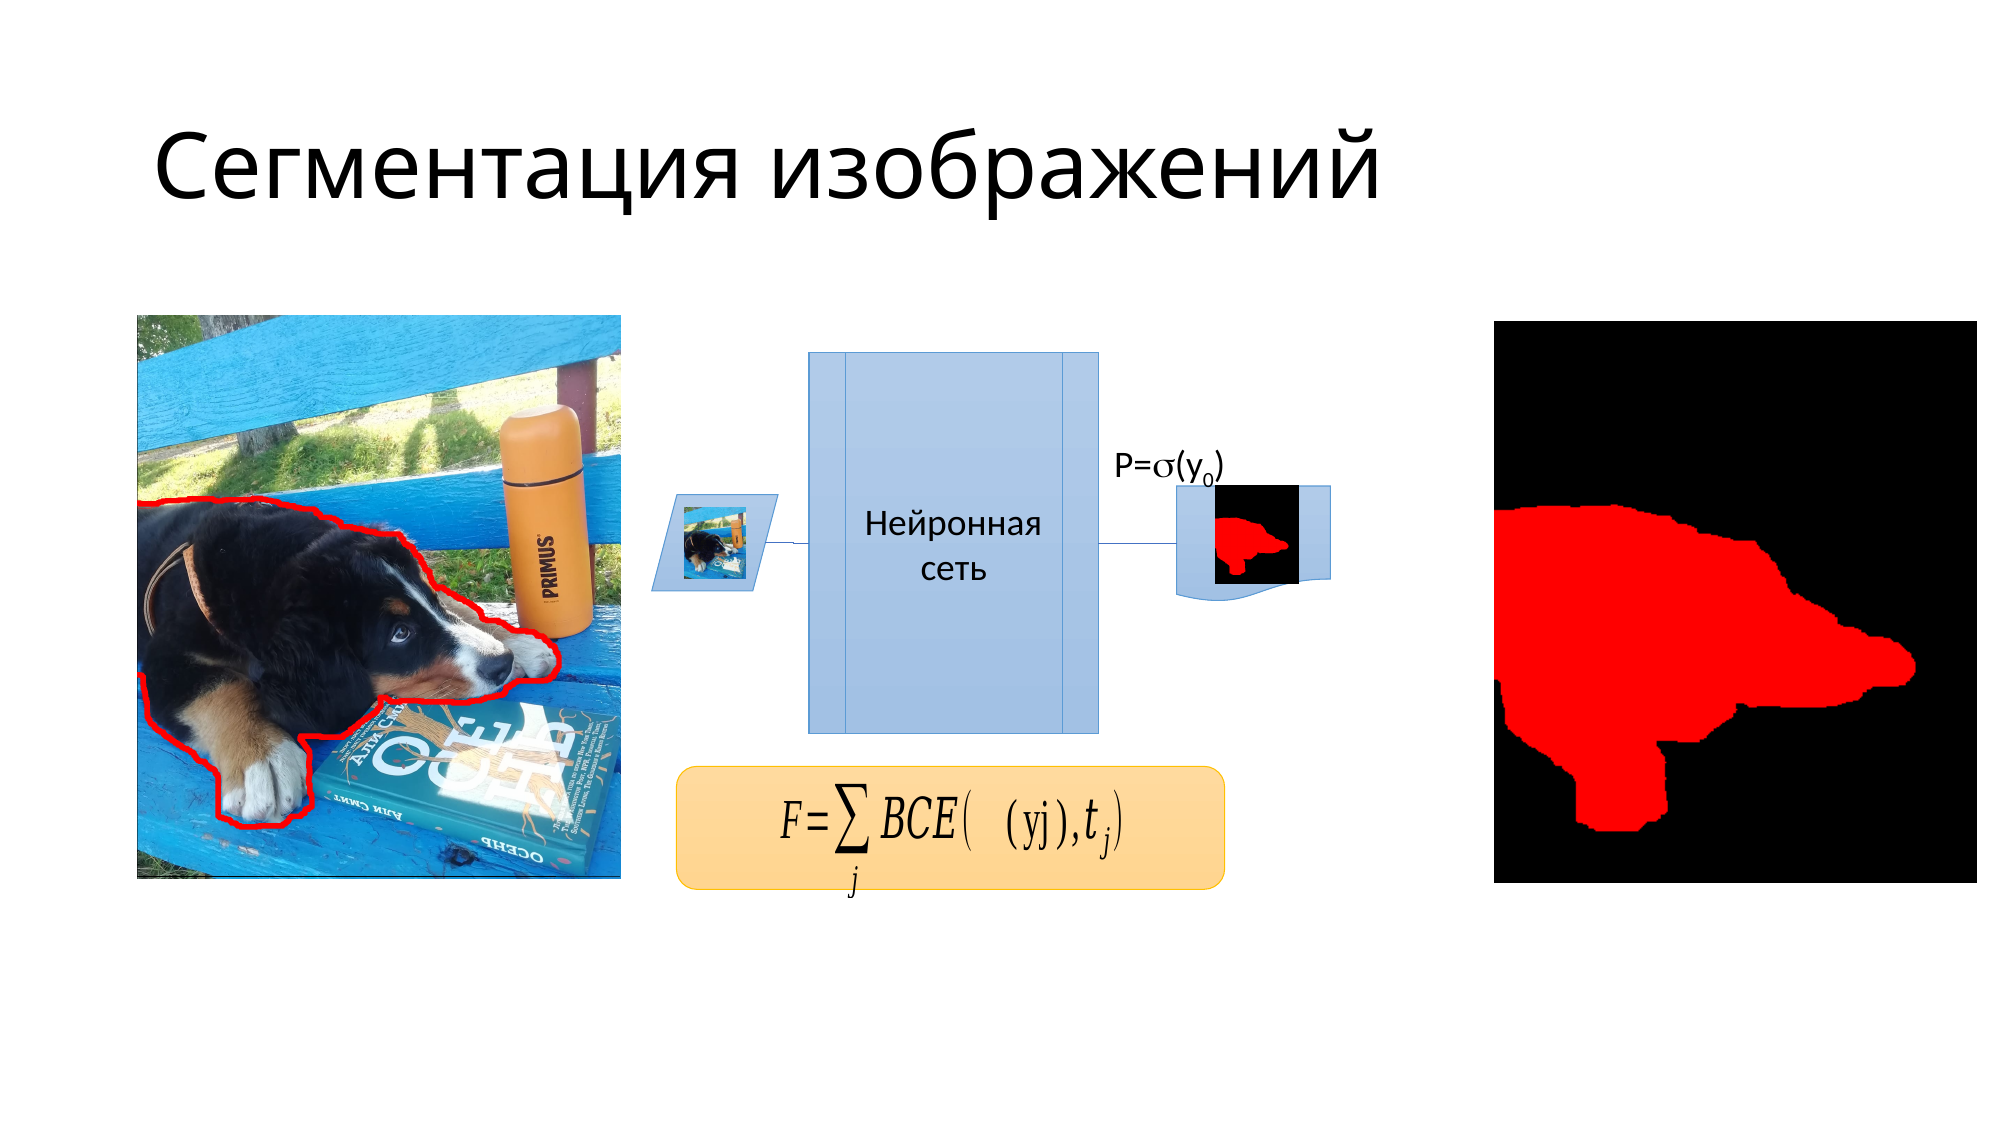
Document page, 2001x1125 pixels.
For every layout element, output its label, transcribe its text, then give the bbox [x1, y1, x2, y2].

picture [684, 507, 746, 579]
text_box [675, 765, 1226, 890]
text_box [1176, 499, 1288, 601]
text_box [651, 494, 779, 592]
text_box Нейронная сеть [808, 352, 1099, 734]
text_box P=(y0) [1099, 432, 1241, 499]
picture [137, 315, 621, 879]
text_box [1299, 485, 1331, 582]
picture [1214, 485, 1299, 584]
picture [1494, 321, 1977, 883]
title Сегментация изображений [137, 59, 1863, 278]
